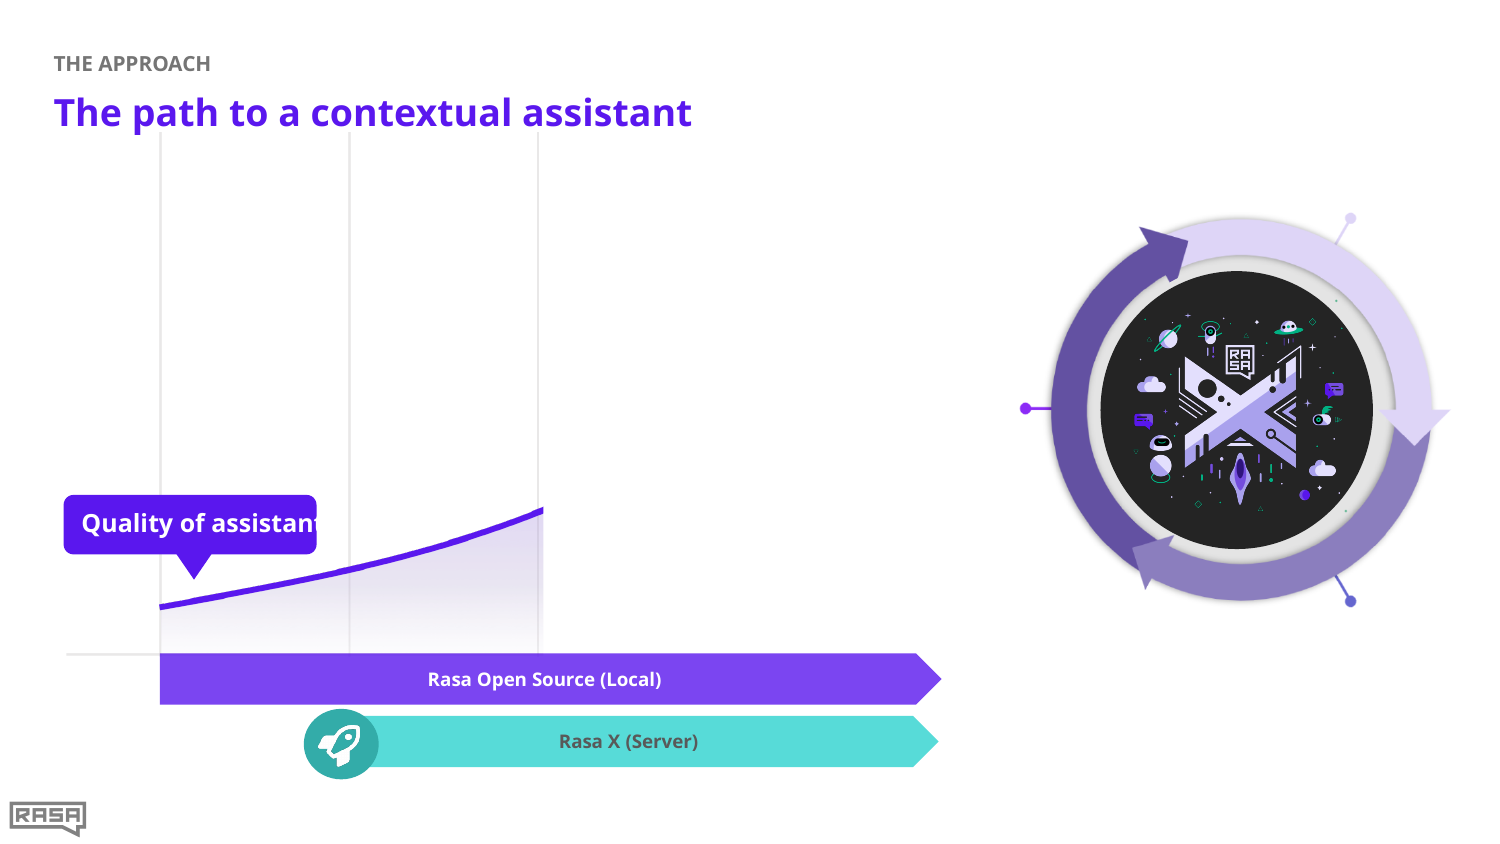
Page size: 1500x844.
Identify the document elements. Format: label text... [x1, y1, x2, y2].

text_box Rasa Open Source (Local) [159, 653, 942, 705]
title The path to a contextual assistant [38, 90, 1437, 174]
picture [66, 132, 544, 658]
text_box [63, 492, 358, 580]
picture [8, 800, 88, 839]
picture [1000, 191, 1453, 644]
title THE APPROACH [38, 36, 1437, 90]
text_box Rasa X (Server) [364, 715, 939, 768]
picture [318, 724, 361, 767]
text_box [303, 708, 379, 780]
